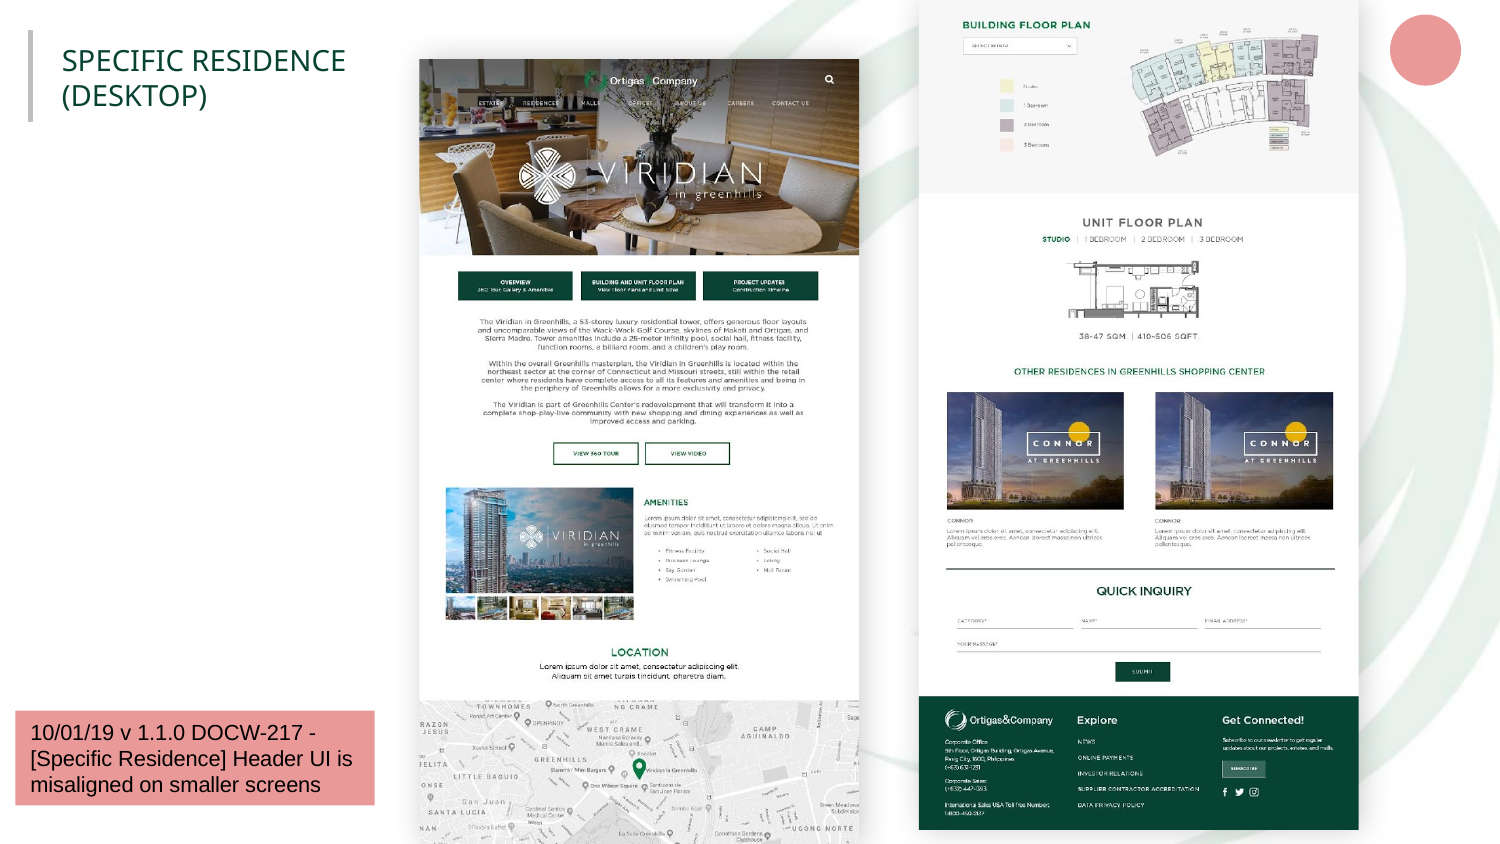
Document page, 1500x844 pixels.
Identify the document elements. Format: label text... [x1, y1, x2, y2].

text_box SPECIFIC RESIDENCE (DESKTOP) [46, 34, 404, 120]
text_box 10/01/19 v 1.1.0 DOCW-217 - [Specific Residence] Header UI is misaligned on smaller screens [15, 710, 375, 806]
picture [0, 0, 1500, 844]
text_box [1390, 14, 1462, 86]
